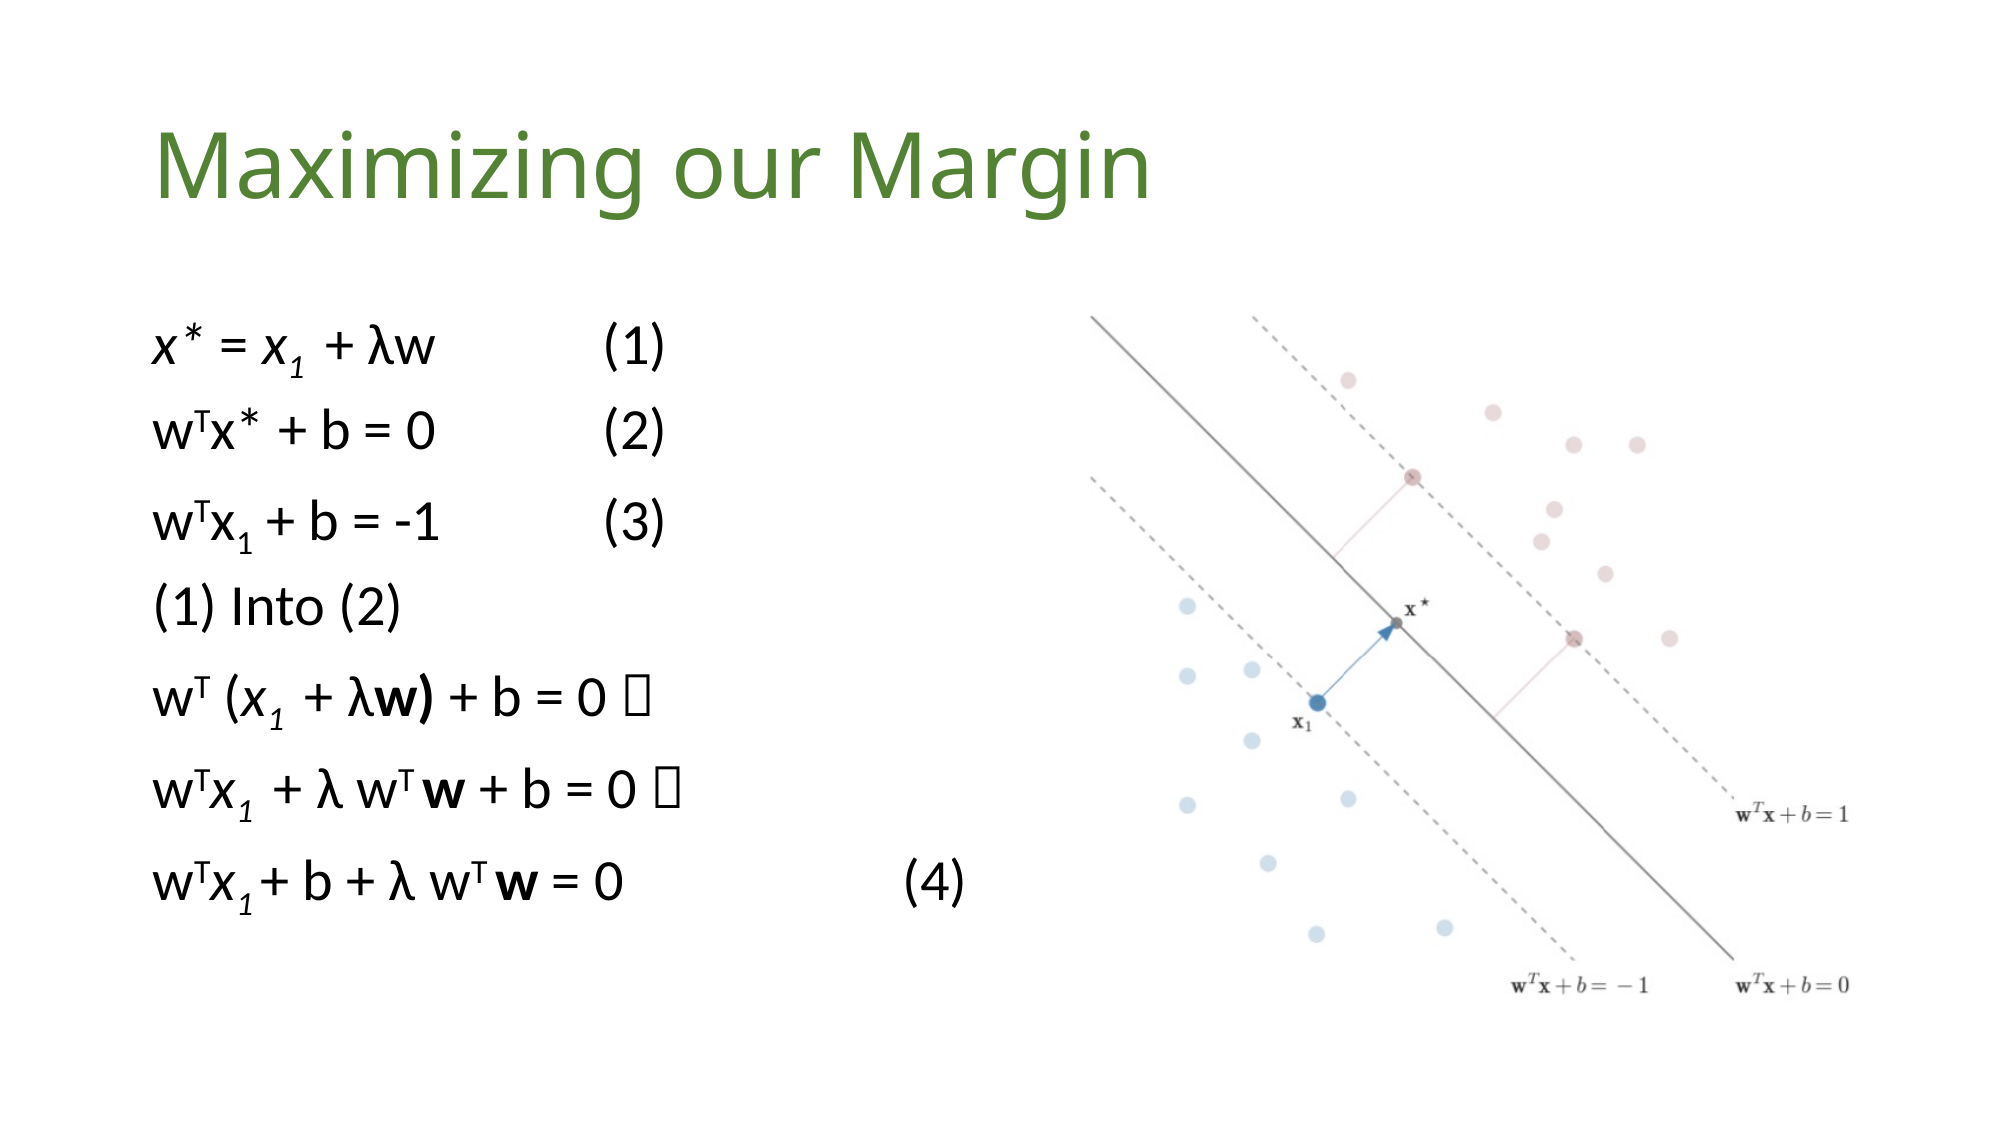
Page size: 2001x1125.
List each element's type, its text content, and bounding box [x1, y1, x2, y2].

picture [1084, 308, 1863, 1005]
list x* = x1 + λw (1) wTx* + b = 0 (2) wTx1 + b = -1 (3) (1) Into (2) wT (x1 + λw) + b = 0  wTx1 + λ wT w + b = 0  wTx1 + b + λ wT w = 0 (4) [137, 299, 1863, 1014]
title Maximizing our Margin [137, 59, 1863, 278]
